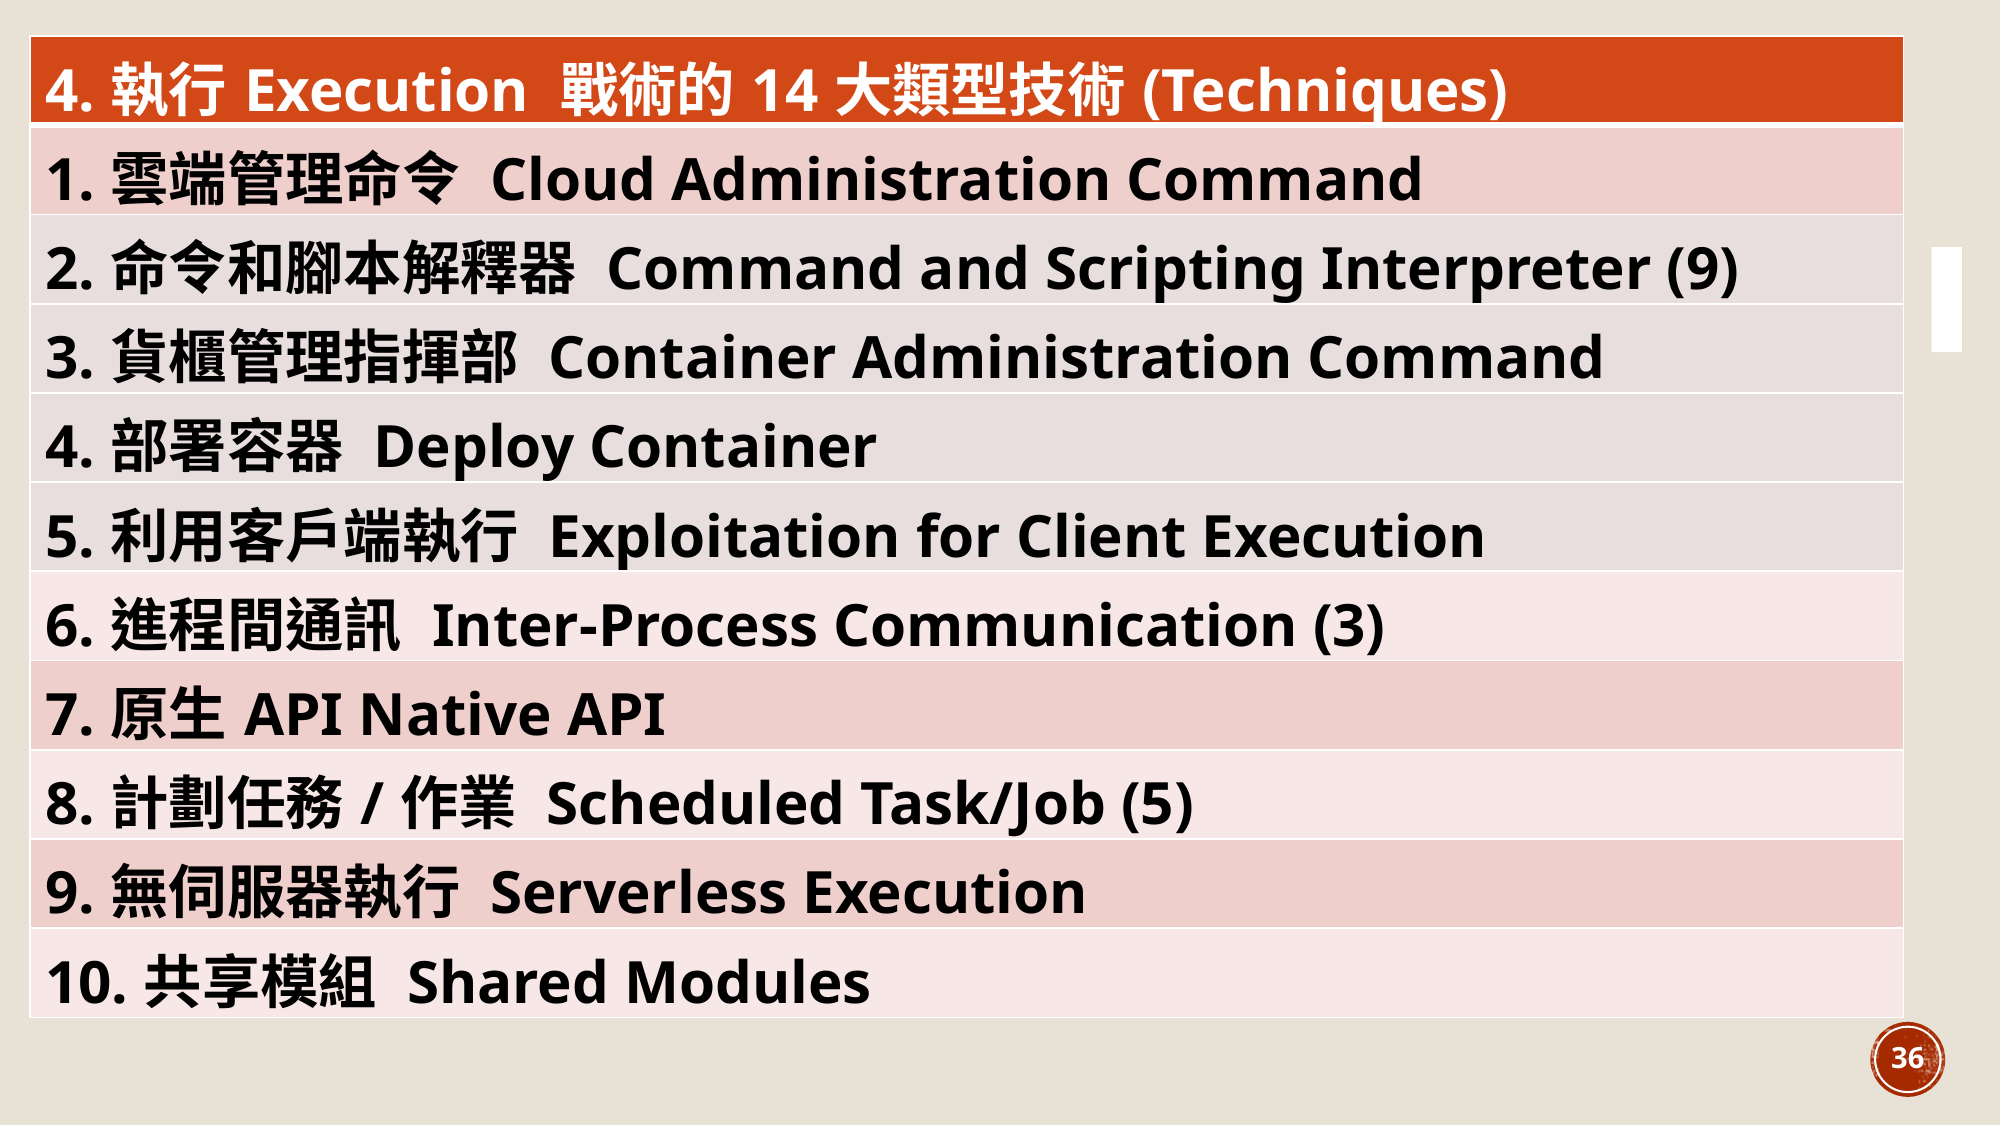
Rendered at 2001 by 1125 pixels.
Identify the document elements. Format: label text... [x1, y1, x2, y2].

slide_number 36 [1855, 1028, 1961, 1089]
table_cell 8.計劃任務/作業 Scheduled Task/Job (5) [1065, 751, 1903, 838]
table_cell Mafalda [1891, 1021, 1929, 1028]
table_cell 2.命令和腳本解釋器 Command and Scripting Interpreter (9) [31, 215, 1903, 303]
text_box [1034, 737, 1065, 843]
table_cell 1.雲端管理命令 Cloud Administration Command [31, 128, 1903, 214]
table_cell 3.貨櫃管理指揮部 Container Administration Command [31, 305, 1903, 392]
table_cell 6.進程間通訊 Inter-Process Communication (3) [31, 572, 1903, 660]
table_cell 7.原生API Native API [31, 661, 1903, 749]
table_cell 8.計劃任務/作業 Scheduled Task/Job (5) [31, 751, 1034, 838]
text_box [600, 976, 608, 1037]
table_cell 10.共享模組 Shared Modules [31, 929, 1903, 1017]
table_cell 9.無伺服器執行 Serverless Execution [31, 840, 1903, 927]
table_header 4.執行Execution 戰術的14大類型技術(Techniques) [31, 37, 1903, 122]
table_cell 5.利用客戶端執行 Exploitation for Client Execution [31, 483, 1903, 570]
text_box [1931, 247, 1962, 353]
table_cell 4.部署容器 Deploy Container [31, 394, 1903, 481]
table_cell Mafalda [1884, 1089, 1931, 1097]
